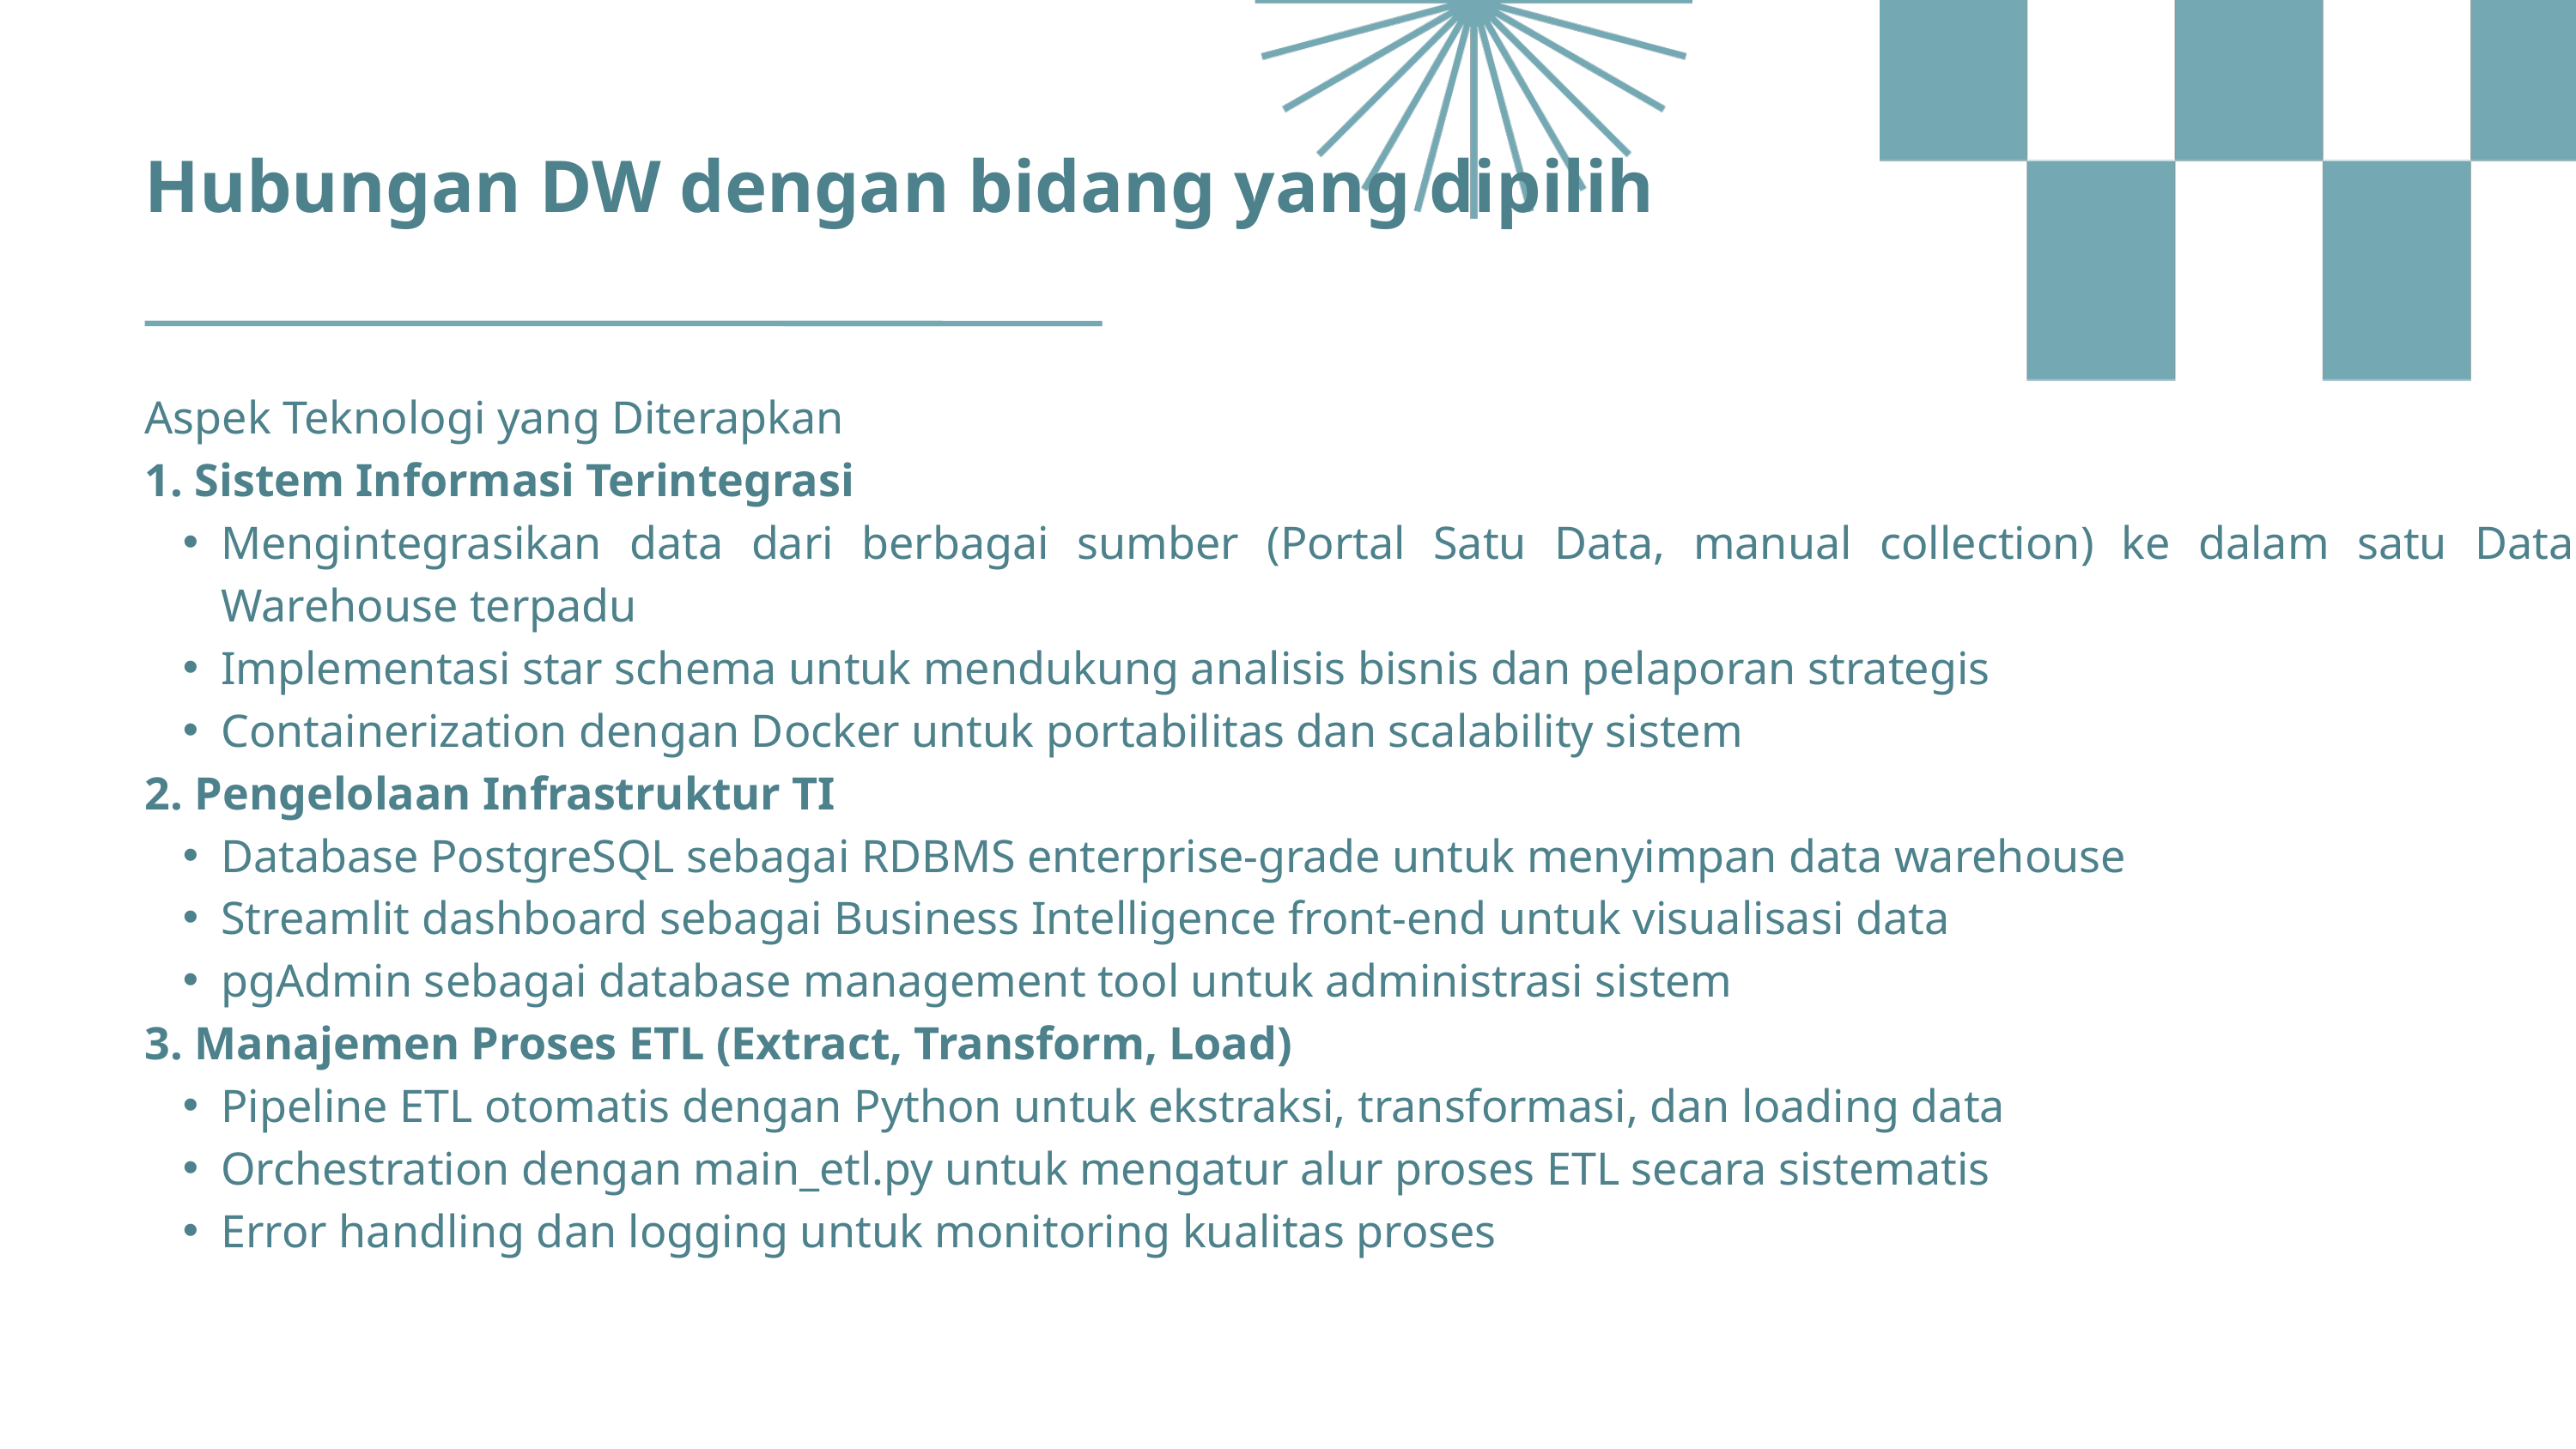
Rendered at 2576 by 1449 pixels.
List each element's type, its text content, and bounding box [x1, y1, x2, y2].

text_box [1880, 0, 2576, 318]
text_box Aspek Teknologi yang Diterapkan 1. Sistem Informasi Terintegrasi Mengintegrasikan data dari berbagai sumber (Portal Satu Data, manual collection) ke dalam satu Data Warehouse terpadu Implementasi star schema untuk mendukung analisis bisnis dan pelaporan strategis Containerization dengan Docker untuk portabilitas dan scalability sistem 2. Pengelolaan Infrastruktur TI Database PostgreSQL sebagai RDBMS enterprise-grade untuk menyimpan data warehouse Streamlit dashboard sebagai Business Intelligence front-end untuk visualisasi data pgAdmin sebagai database management tool untuk administrasi sistem 3. Manajemen Proses ETL (Extract, Transform, Load) Pipeline ETL otomatis dengan Python untuk ekstraksi, transformasi, dan loading data Orchestration dengan main_etl.py untuk mengatur alur proses ETL secara sistematis Error handling dan logging untuk monitoring kualitas proses [144, 318, 2576, 1382]
text_box Hubungan DW dengan bidang yang dipilih [144, 161, 1737, 227]
text_box [1255, 0, 1692, 161]
